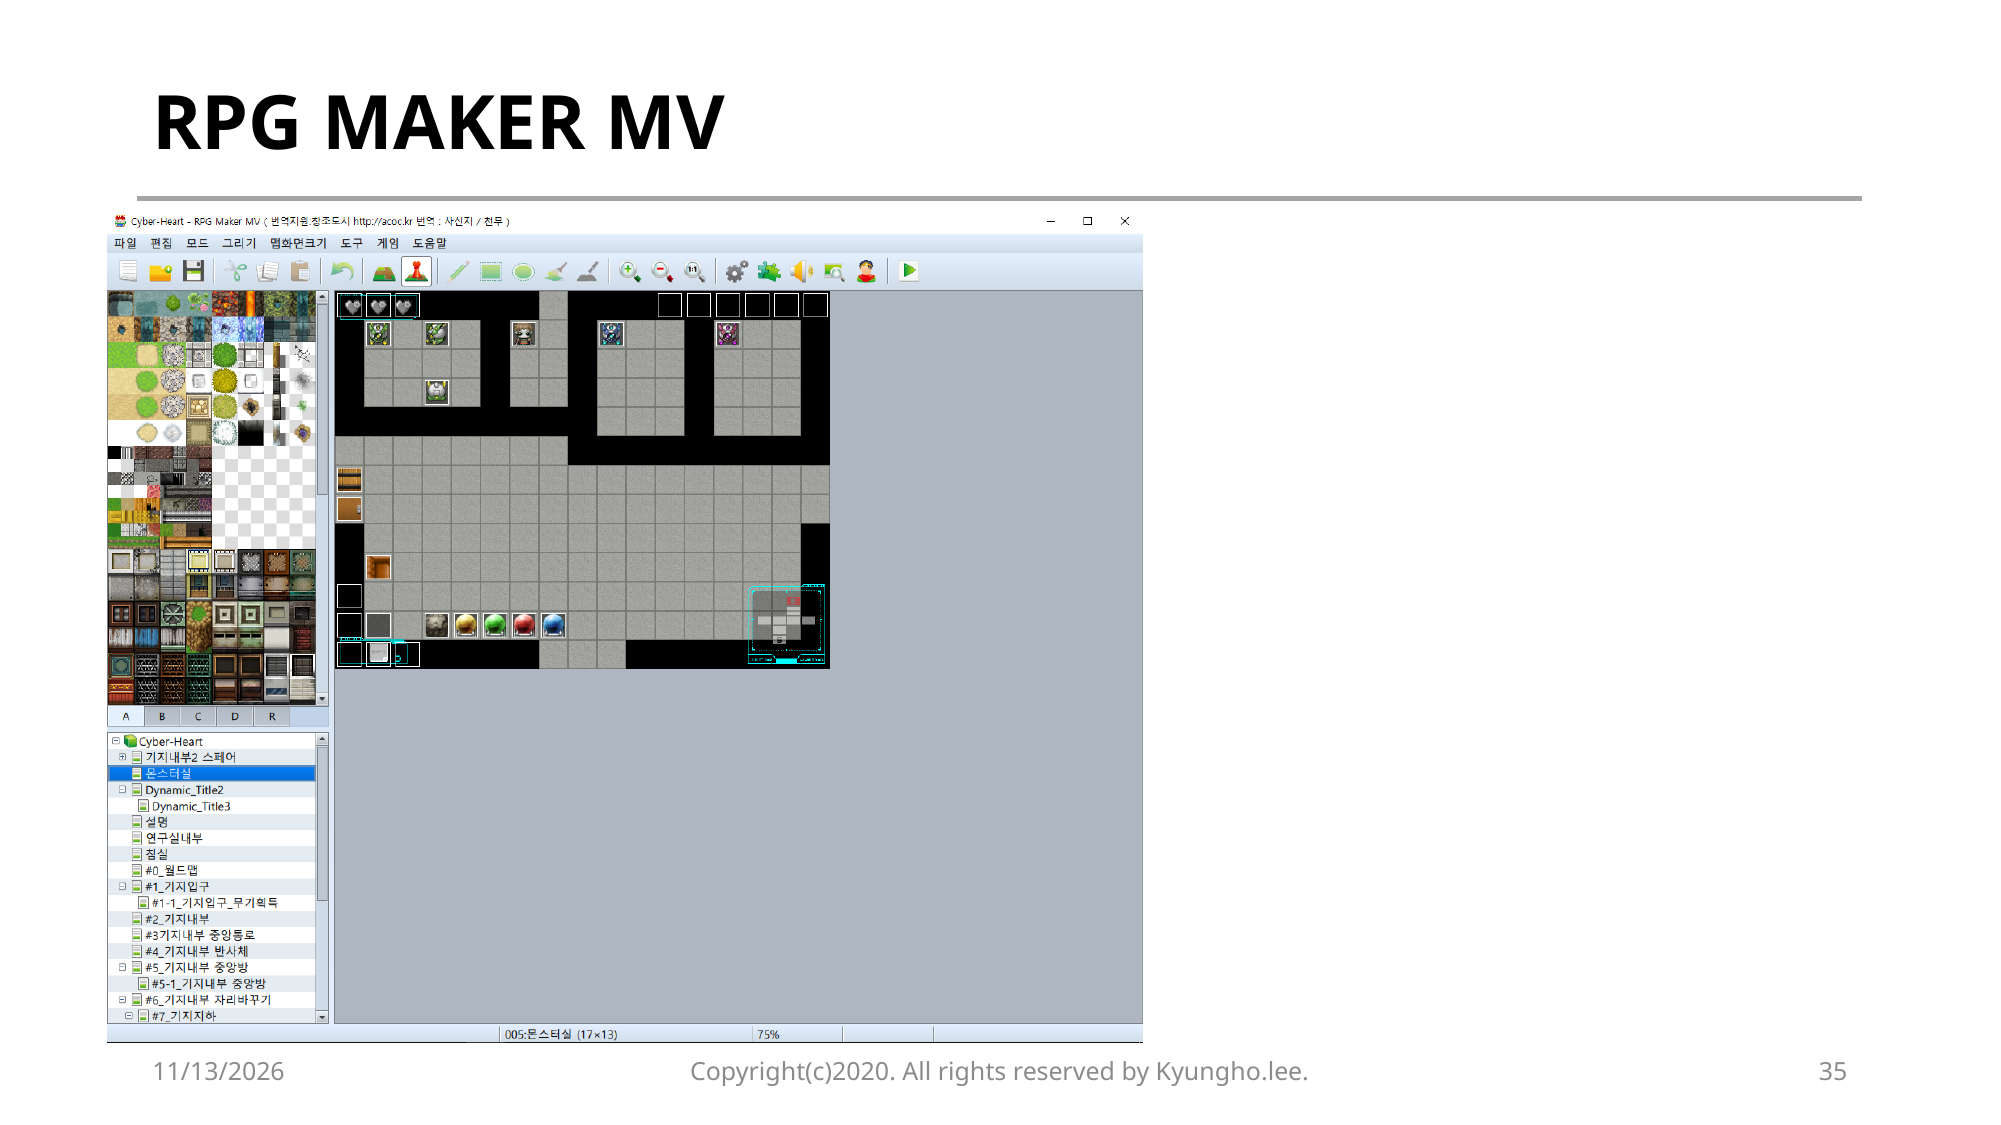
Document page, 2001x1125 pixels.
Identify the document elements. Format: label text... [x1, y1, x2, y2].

footer Copyright(c)2020. All rights reserved by Kyungho.lee. [662, 1042, 1338, 1103]
title RPG MAKER MV [137, 59, 1863, 191]
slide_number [137, 1043, 588, 1103]
picture [107, 215, 1143, 1043]
slide_number 35 [1412, 1042, 1863, 1103]
